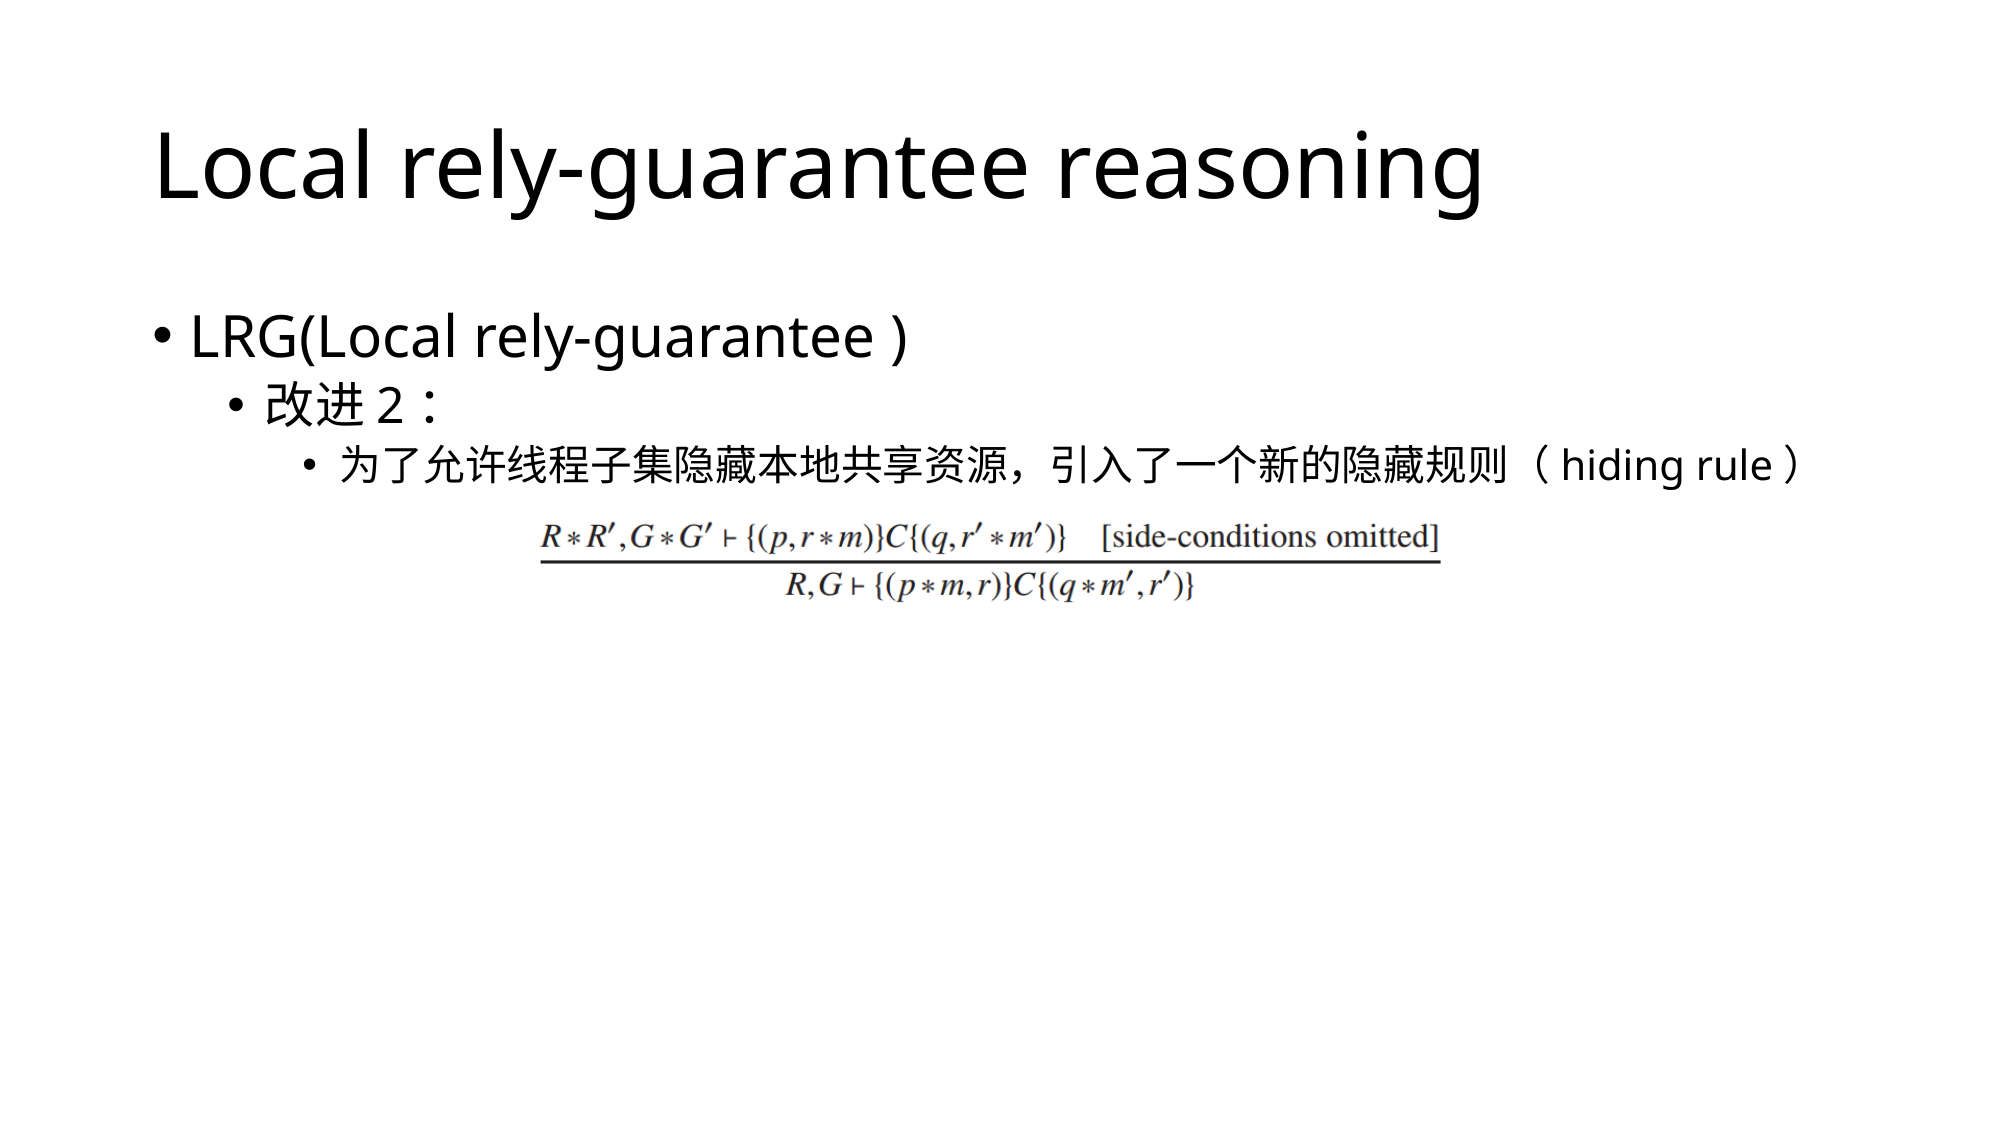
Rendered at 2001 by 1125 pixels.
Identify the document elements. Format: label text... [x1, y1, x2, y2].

list LRG(Local rely-guarantee ) 改进2： 为了允许线程子集隐藏本地共享资源，引入了一个新的隐藏规则（hiding rule） [137, 299, 1863, 1014]
title Local rely-guarantee reasoning [137, 59, 1863, 278]
picture [526, 504, 1474, 621]
